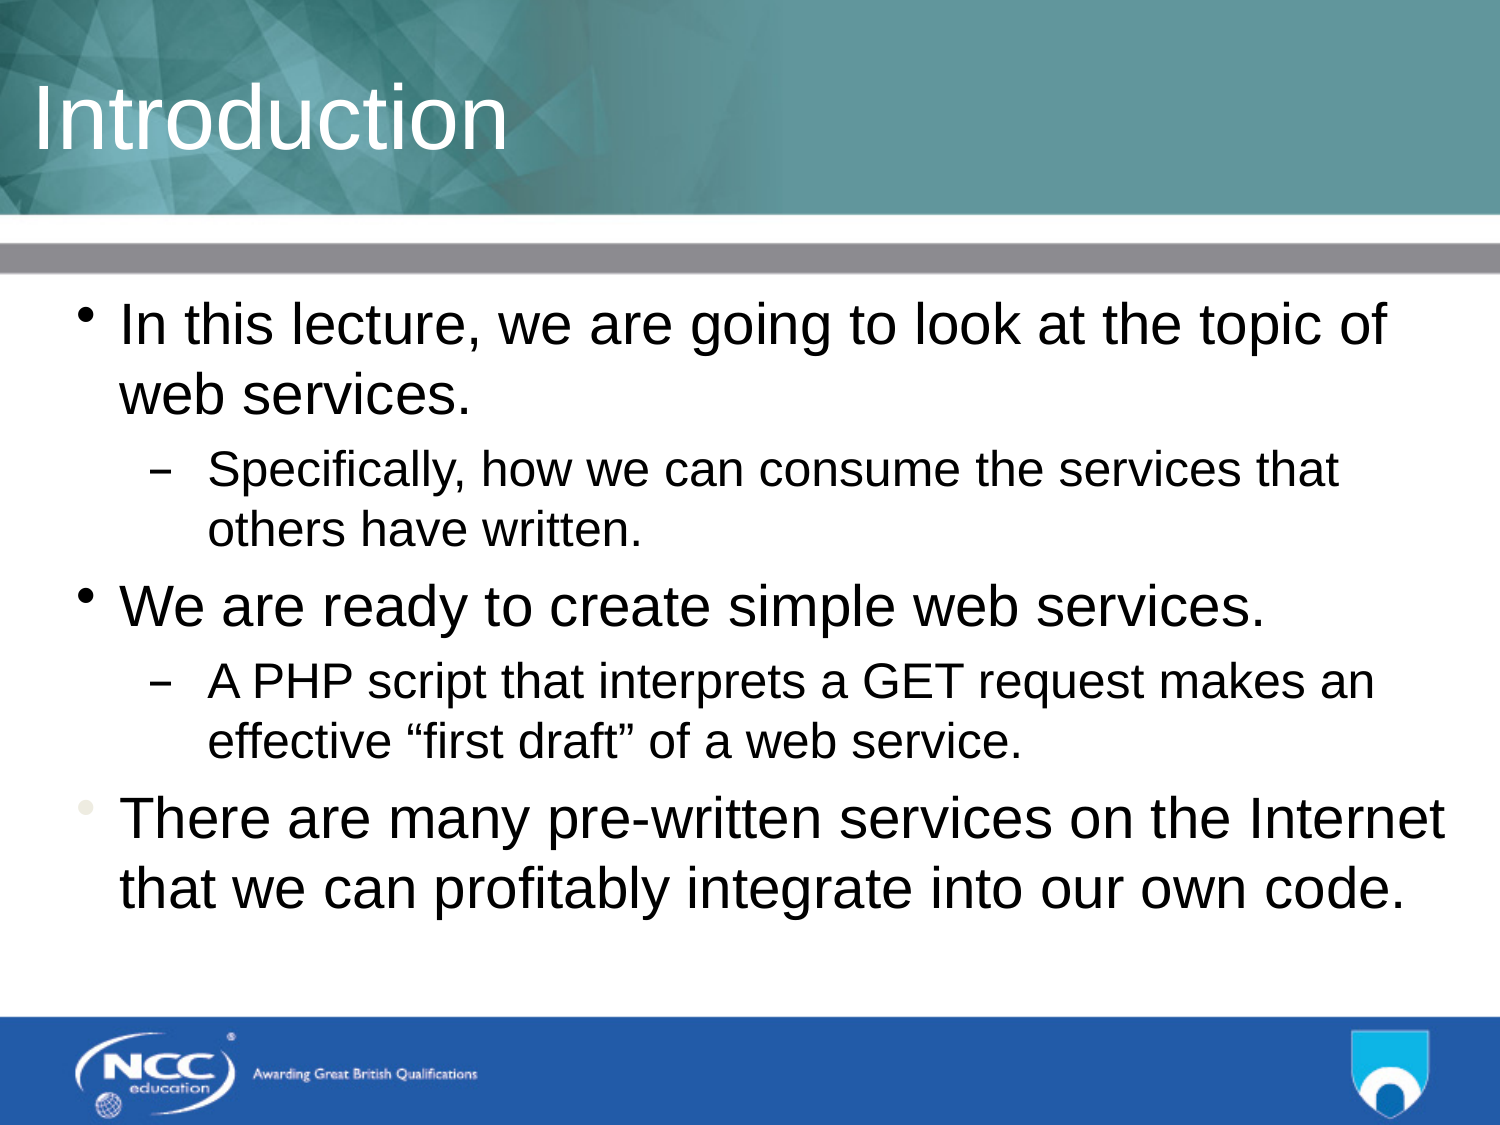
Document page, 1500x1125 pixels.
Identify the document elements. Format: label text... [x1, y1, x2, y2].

list In this lecture, we are going to look at the topic of web services. Specifically, how we can consume the services that others have written. We are ready to create simple web services. A PHP script that interprets a GET request makes an effective “first draft” of a web service. There are many pre-written services on the Internet that we can profitably integrate into our own code. [16, 278, 1470, 988]
title Introduction [16, 19, 1459, 207]
picture [0, 0, 1500, 1125]
